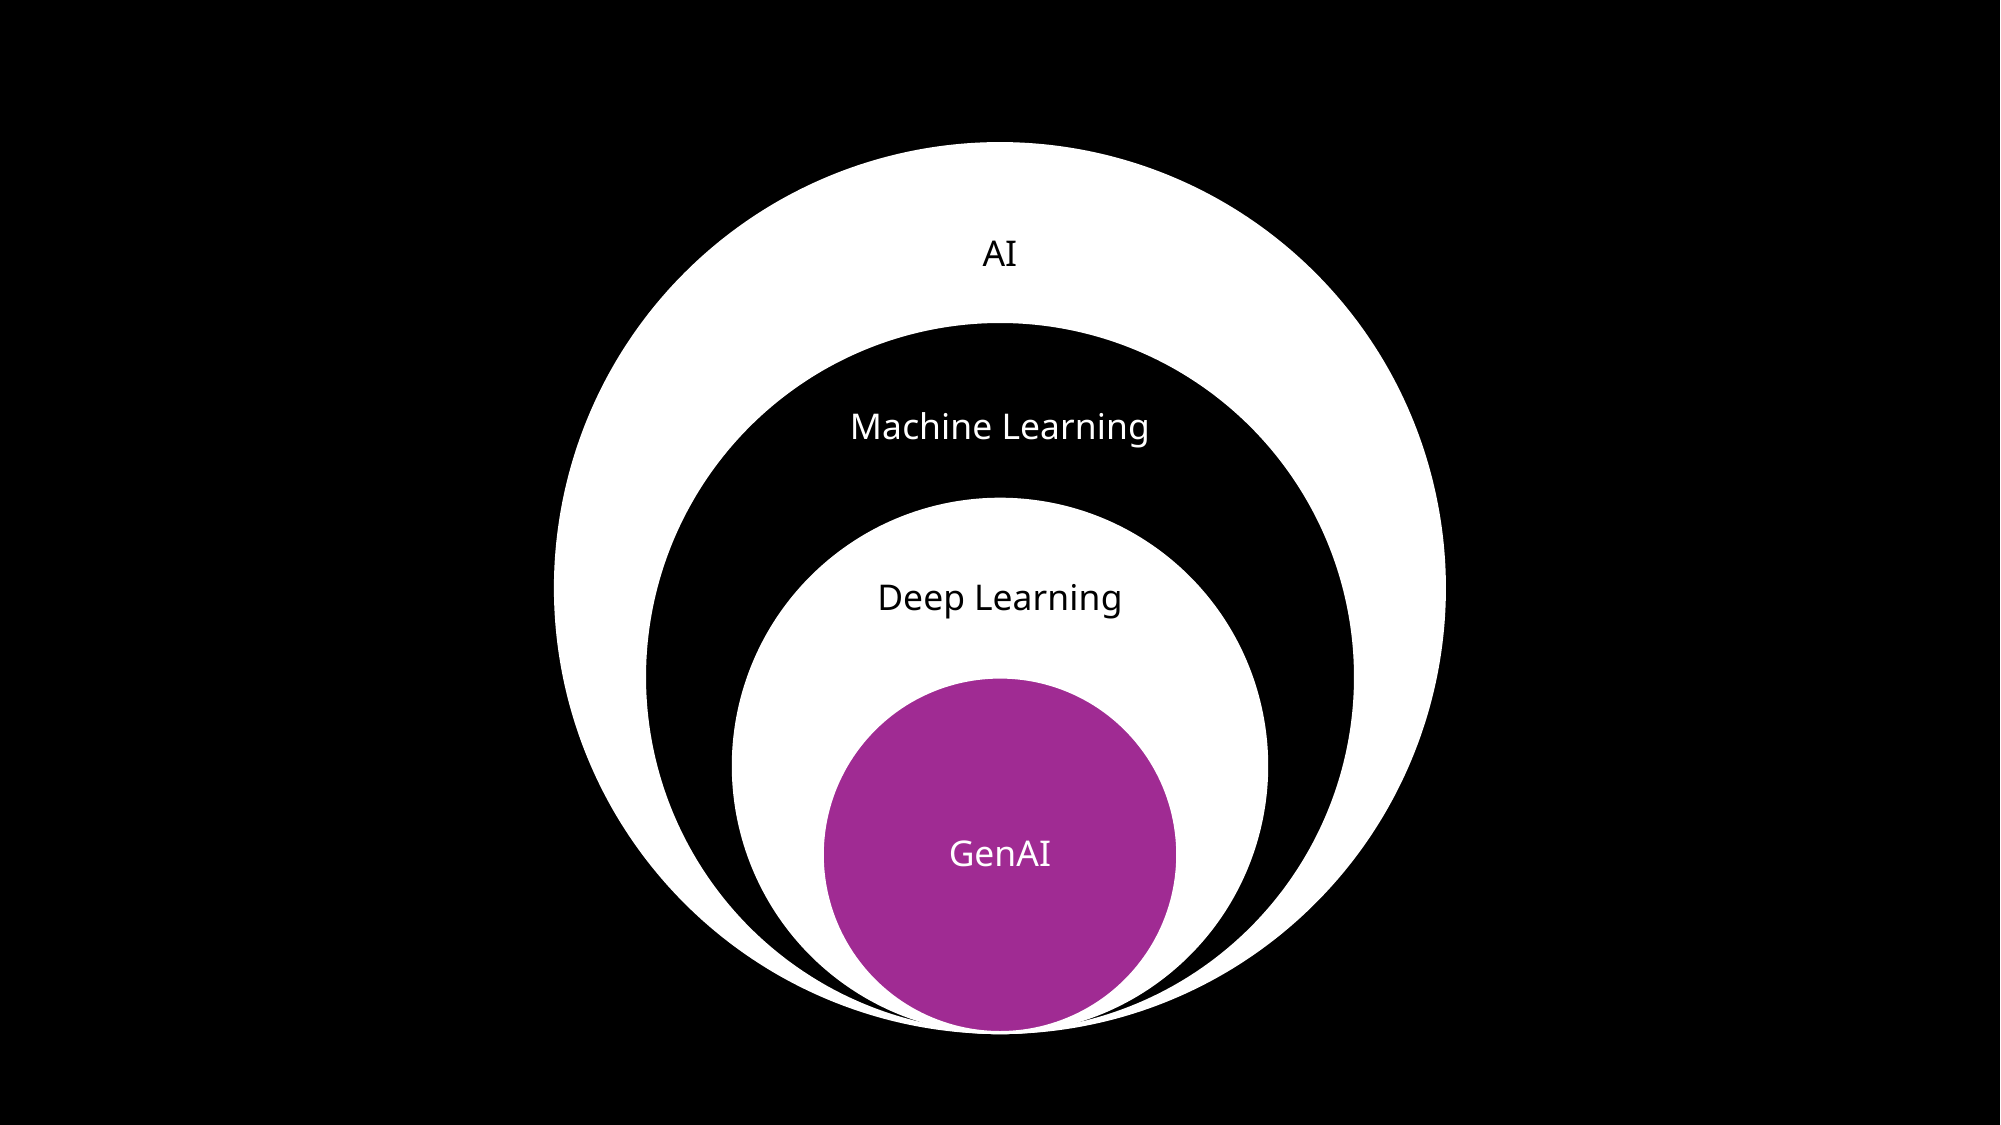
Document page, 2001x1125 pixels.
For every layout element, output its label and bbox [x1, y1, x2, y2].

text_box [332, 143, 1668, 1033]
